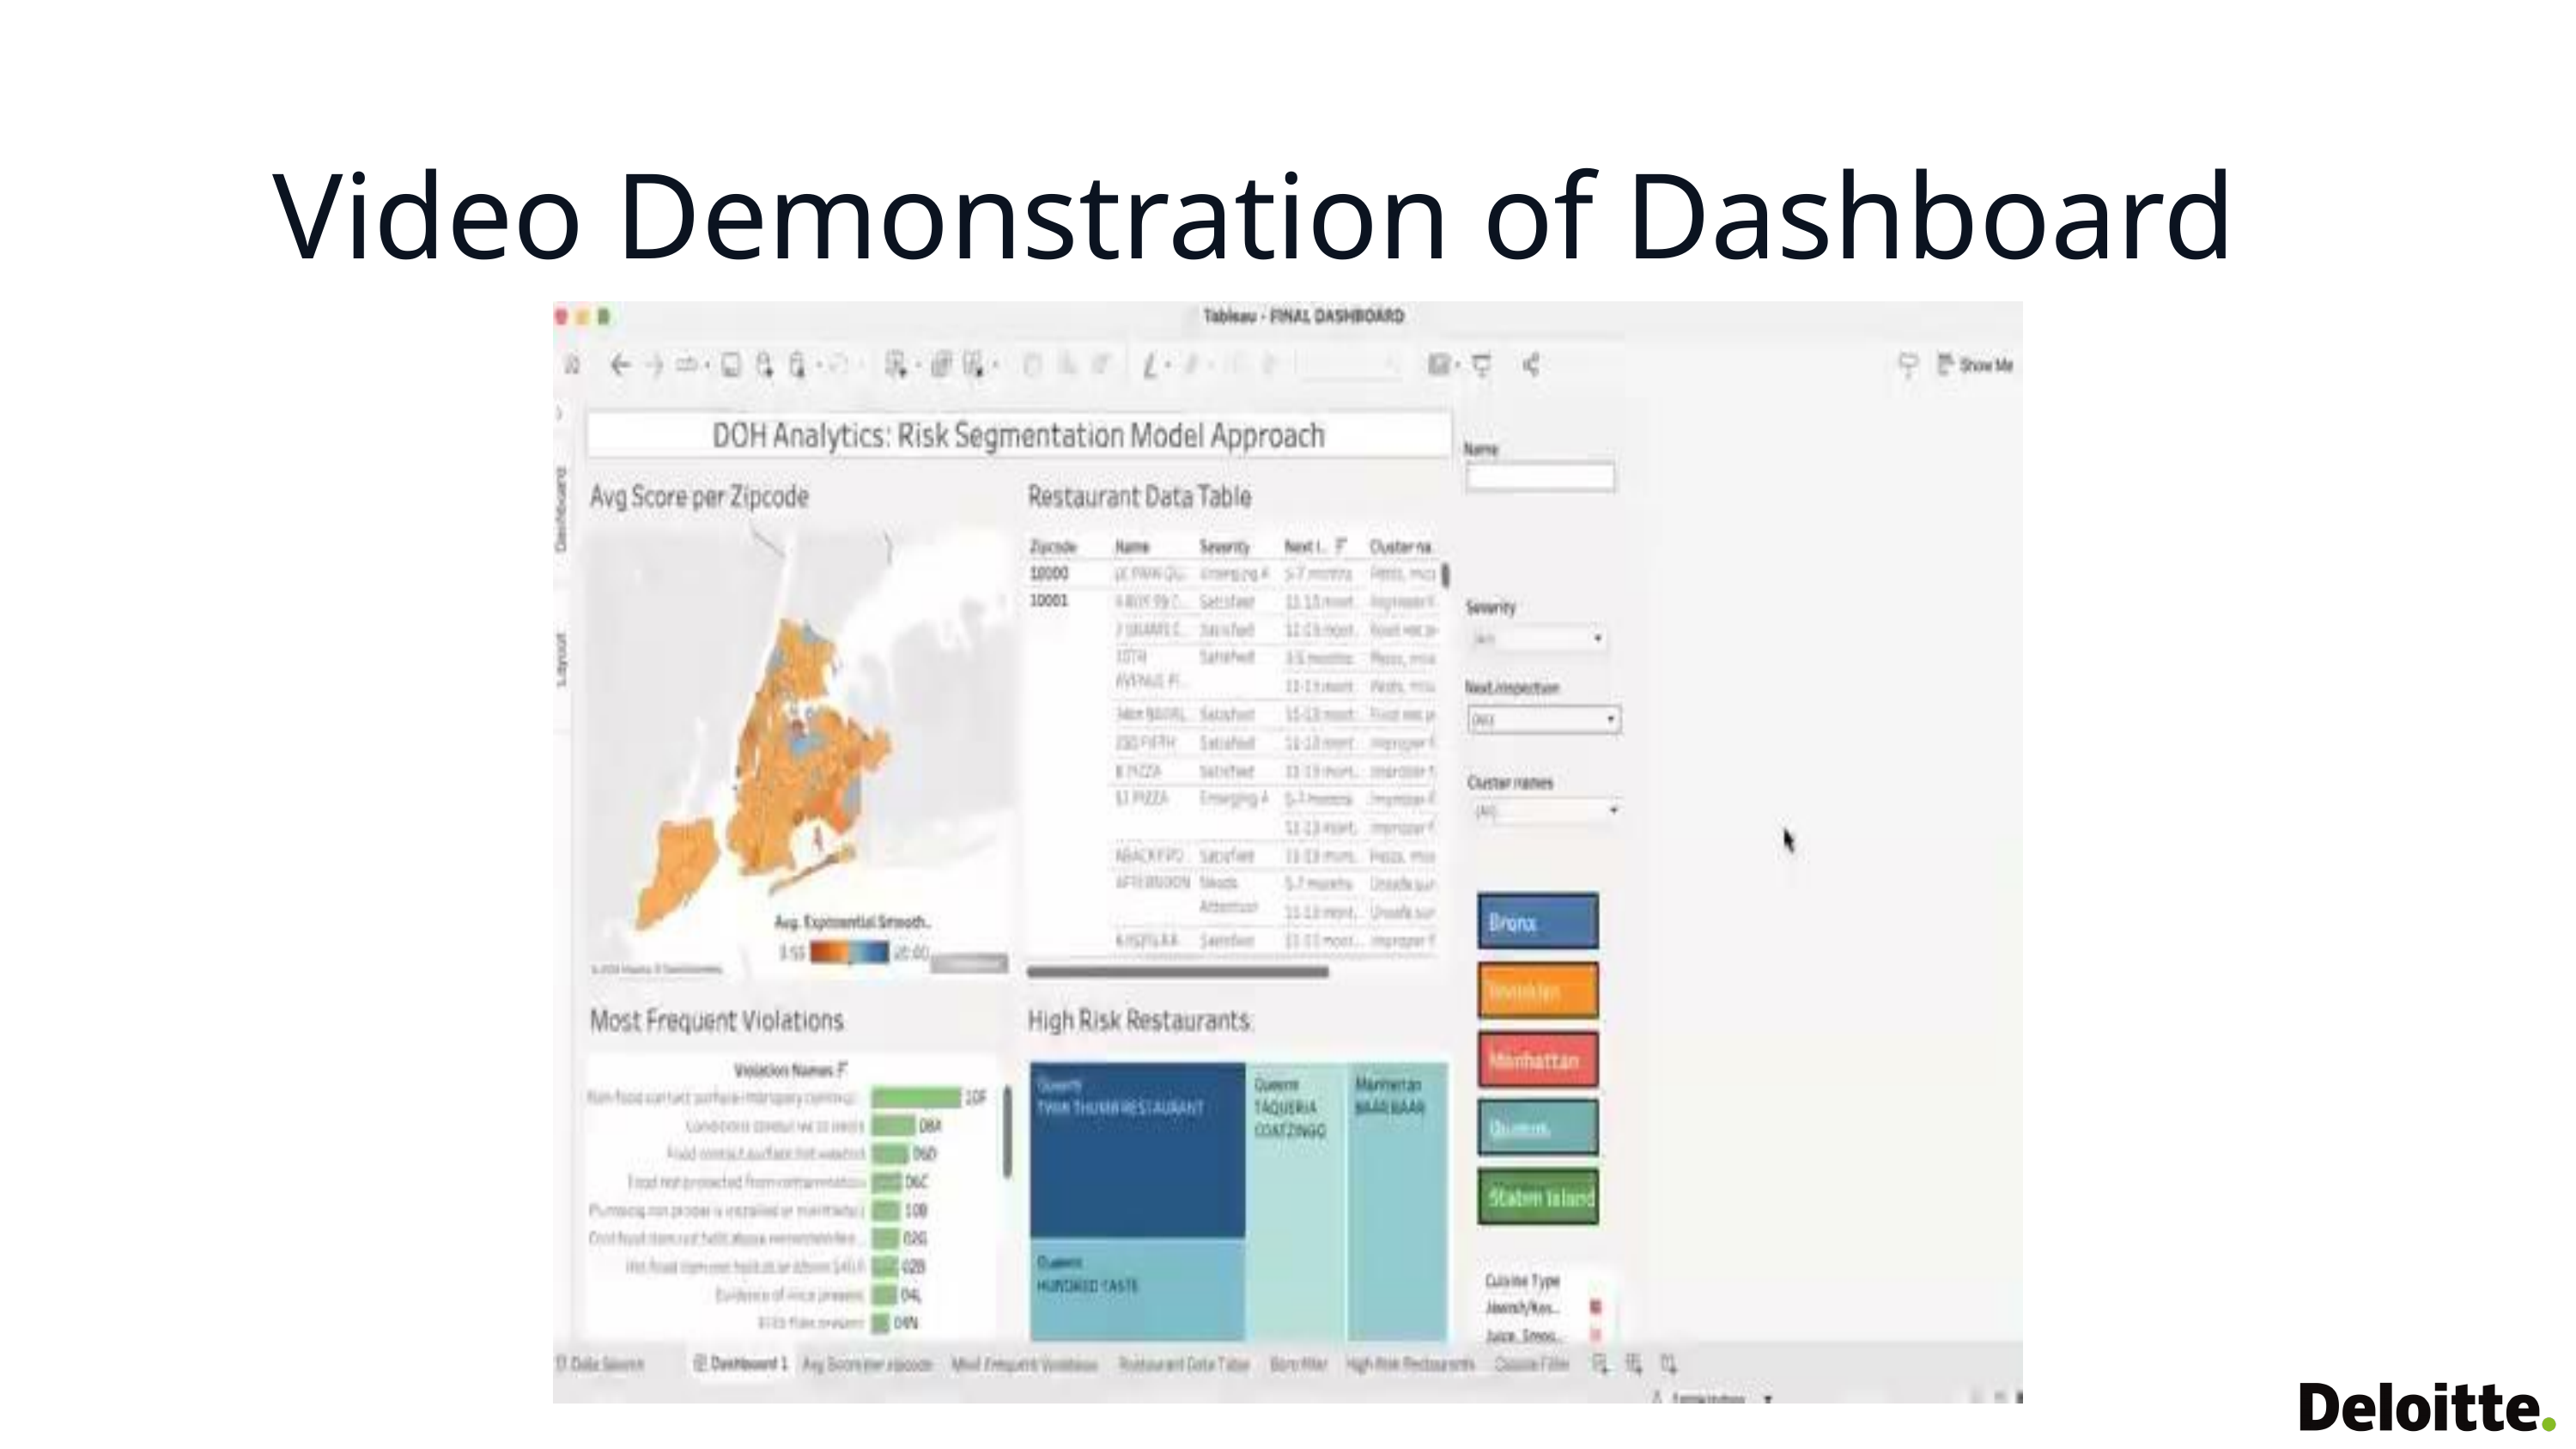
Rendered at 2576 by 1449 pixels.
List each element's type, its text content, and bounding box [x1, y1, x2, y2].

text_box Video Demonstration of Dashboard [144, 112, 2366, 282]
picture [552, 300, 2023, 1404]
picture [2295, 1378, 2561, 1437]
